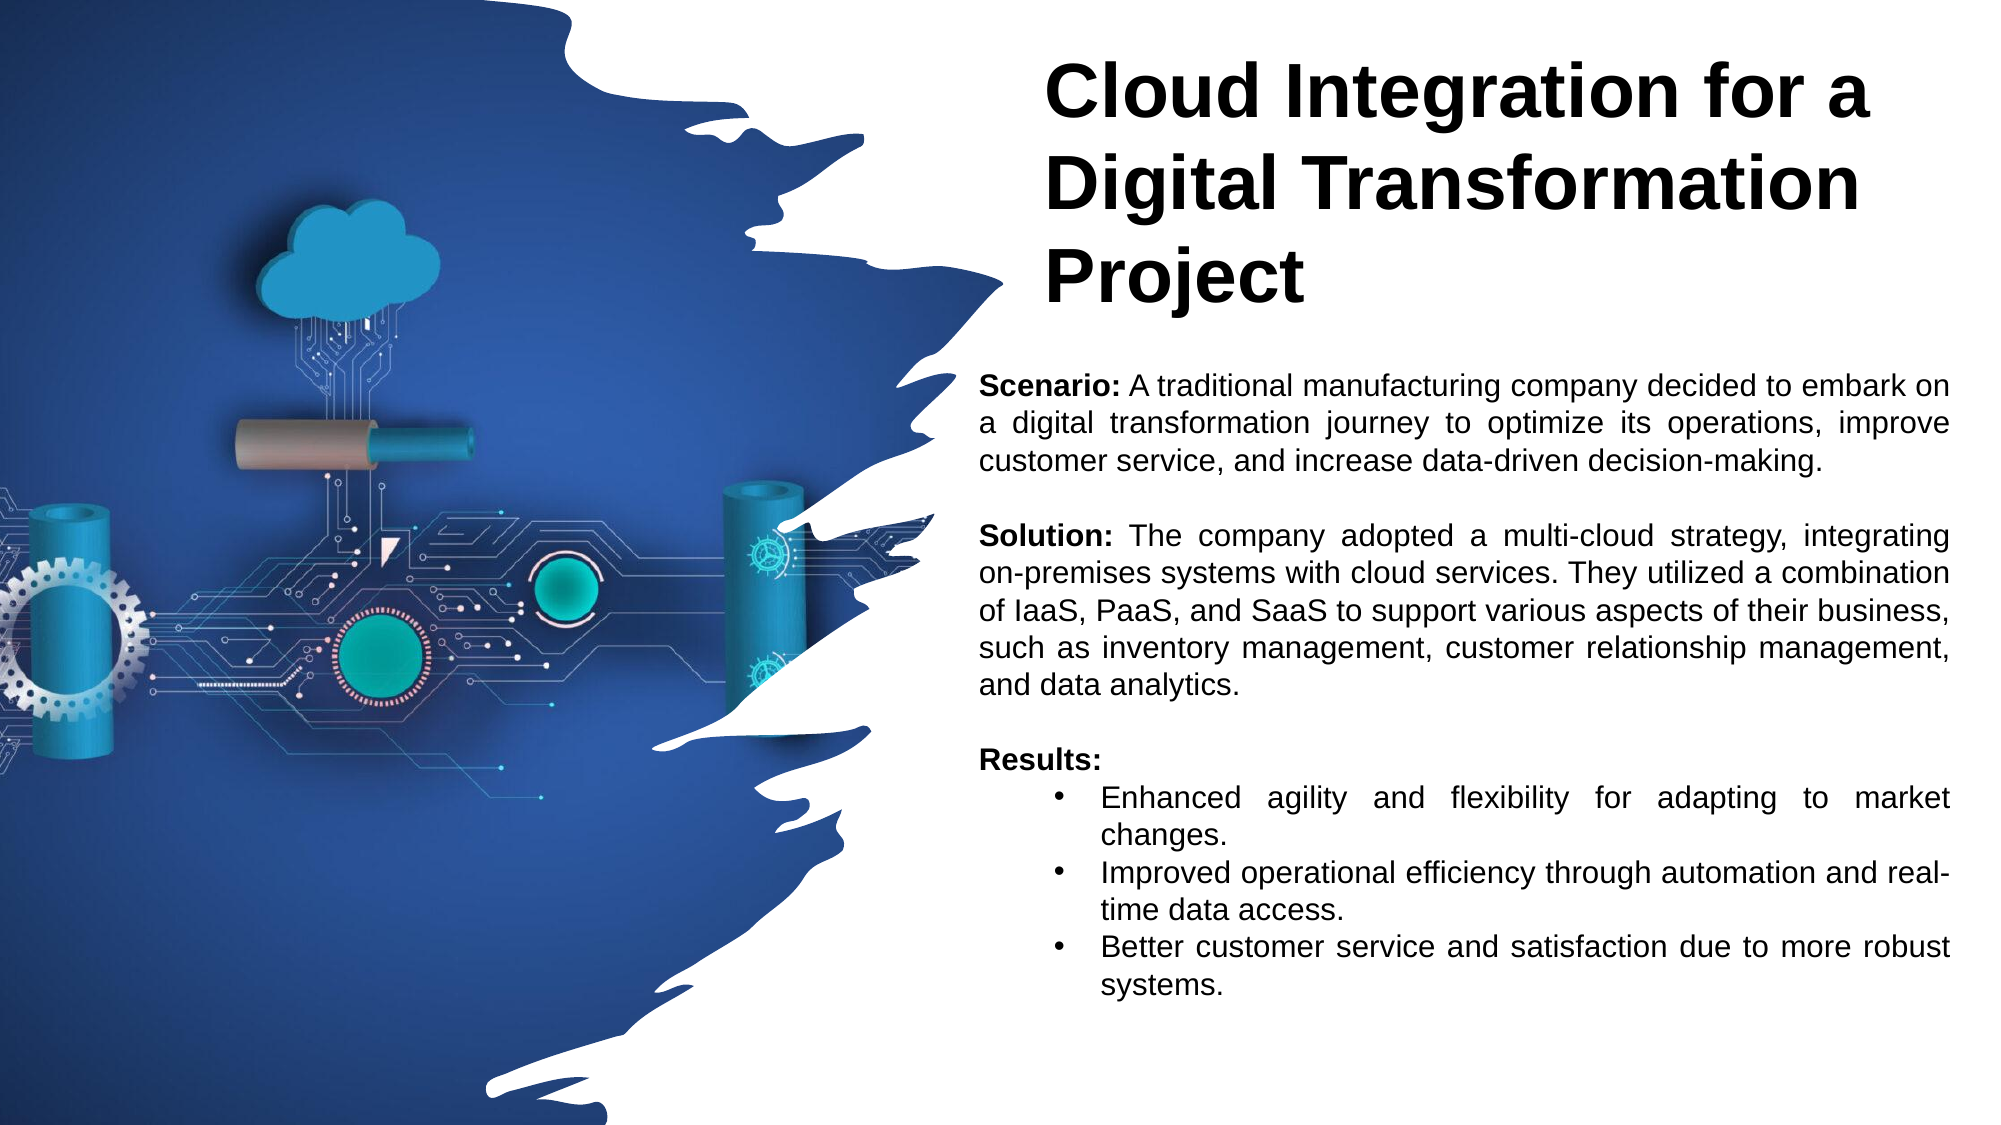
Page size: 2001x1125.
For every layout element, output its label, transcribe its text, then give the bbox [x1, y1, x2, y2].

text_box Scenario: A traditional manufacturing company decided to embark on a digital transformation journey to optimize its operations, improve customer service, and increase data-driven decision-making. Solution: The company adopted a multi-cloud strategy, integrating on-premises systems with cloud services. They utilized a combination of IaaS, PaaS, and SaaS to support various aspects of their business, such as inventory management, customer relationship management, and data analytics. Results: Enhanced agility and flexibility for adapting to market changes. Improved operational efficiency through automation and real-time data access. Better customer service and satisfaction due to more robust systems. [1004, 357, 1968, 989]
text_box [1004, 0, 2000, 1125]
picture [0, 0, 1004, 1125]
text_box Cloud Integration for a Digital Transformation Project [1030, 30, 1941, 327]
